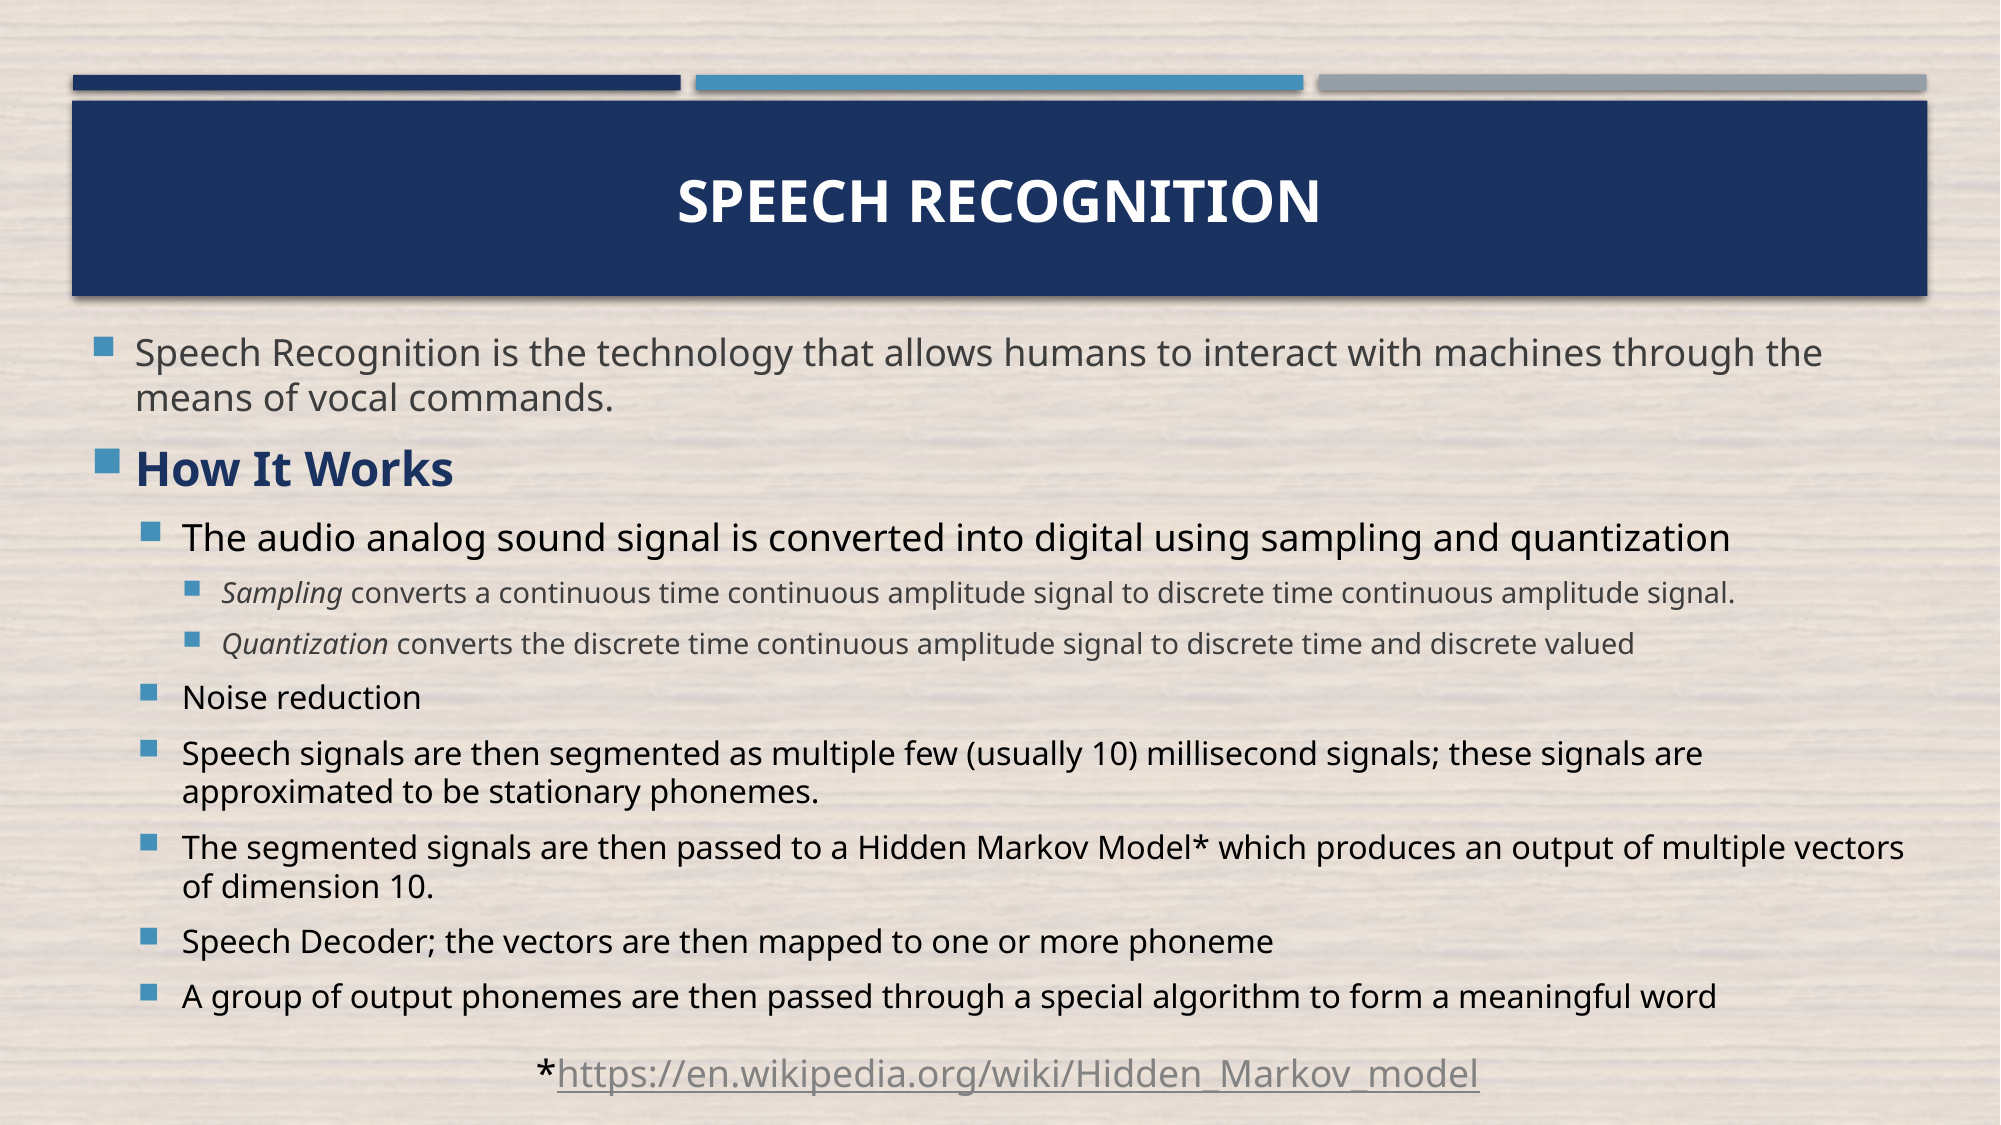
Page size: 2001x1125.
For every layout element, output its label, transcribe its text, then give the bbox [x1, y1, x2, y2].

title Speech recognition [95, 143, 1905, 242]
text_box *https://en.wikipedia.org/wiki/Hidden_Markov_model [521, 1042, 1495, 1109]
list Speech Recognition is the technology that allows humans to interact with machines through the means of vocal commands. How It Works The audio analog sound signal is converted into digital using sampling and quantization Sampling converts a continuous time continuous amplitude signal to discrete time continuous amplitude signal. Quantization converts the discrete time continuous amplitude signal to discrete time and discrete valued Noise reduction Speech signals are then segmented as multiple few (usually 10) millisecond signals; these signals are approximated to be stationary phonemes. The segmented signals are then passed to a Hidden Markov Model* which produces an output of multiple vectors of dimension 10. Speech Decoder; the vectors are then mapped to one or more phoneme A group of output phonemes are then passed through a special algorithm to form a meaningful word [75, 314, 1927, 1030]
